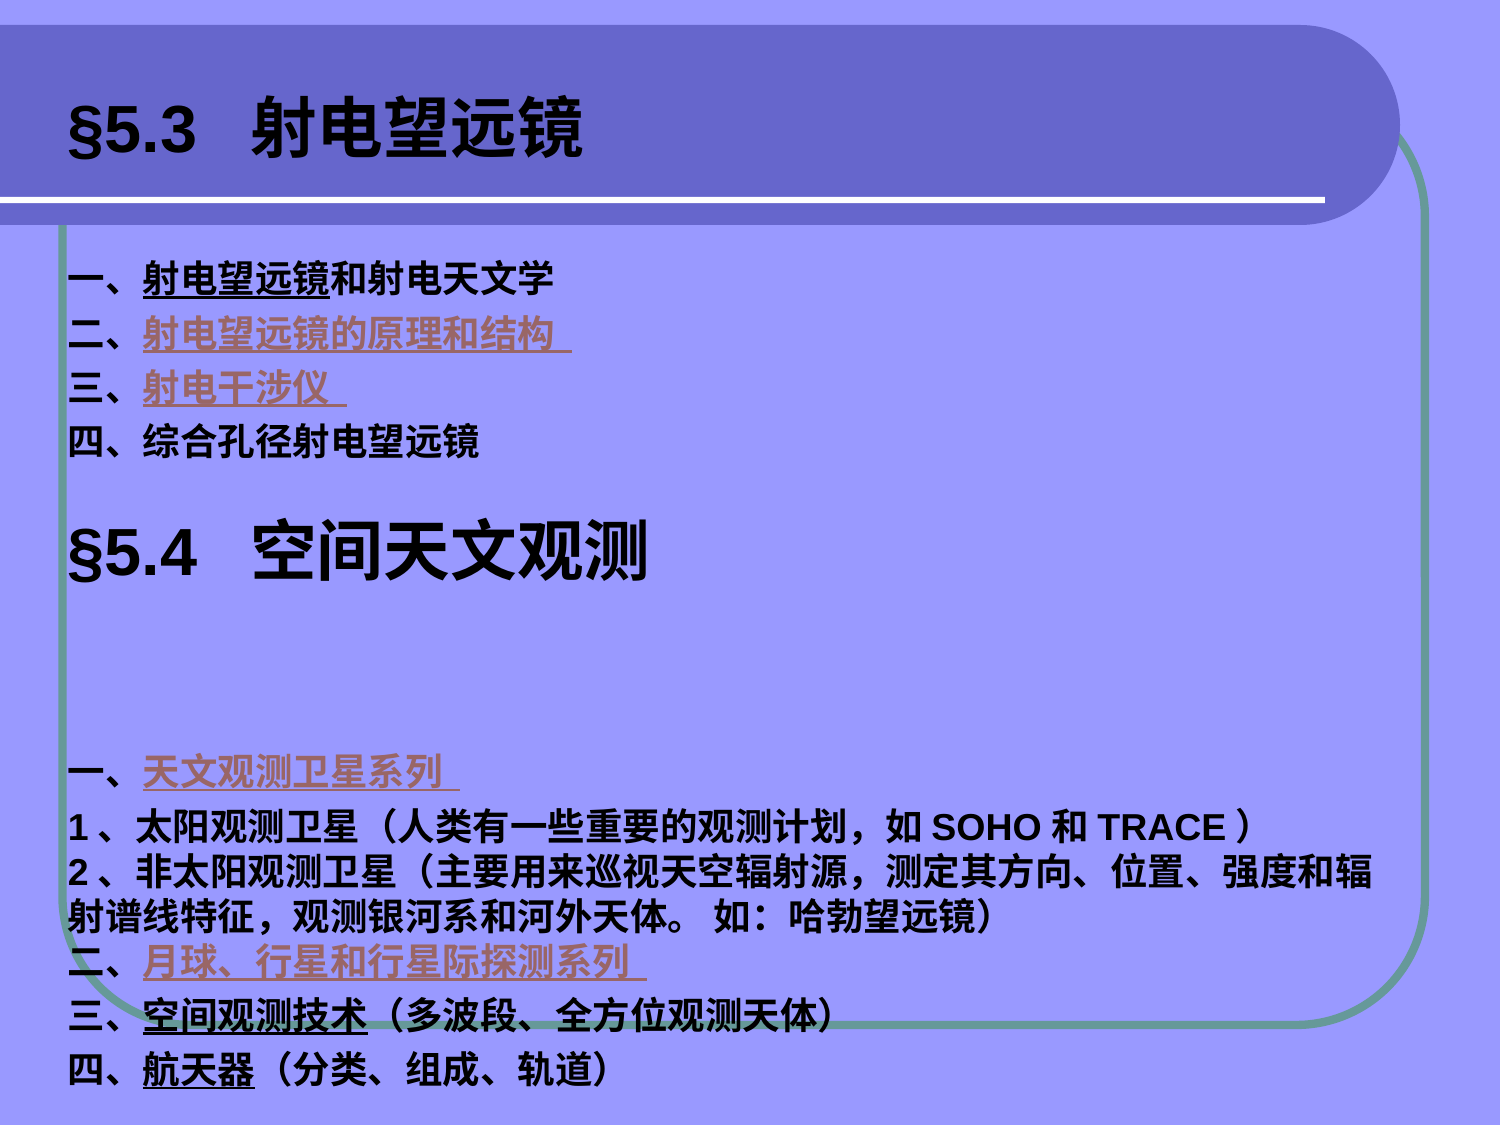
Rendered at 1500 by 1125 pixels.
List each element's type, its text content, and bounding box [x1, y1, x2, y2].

text_box §5.3 射电望远镜 一、射电望远镜和射电天文学 二、射电望远镜的原理和结构 三、射电干涉仪 四、综合孔径射电望远镜 §5.4 空间天文观测 一、天文观测卫星系列 1、太阳观测卫星（人类有一些重要的观测计划，如SOHO和TRACE） 2、非太阳观测卫星（主要用来巡视天空辐射源，测定其方向、位置、强度和辐射谱线特征，观测银河系和河外天体。 如：哈勃望远镜） 二、月球、行星和行星际探测系列 三、空间观测技术（多波段、全方位观测天体） 四、航天器（分类、组成、轨道） [53, 78, 1388, 1125]
